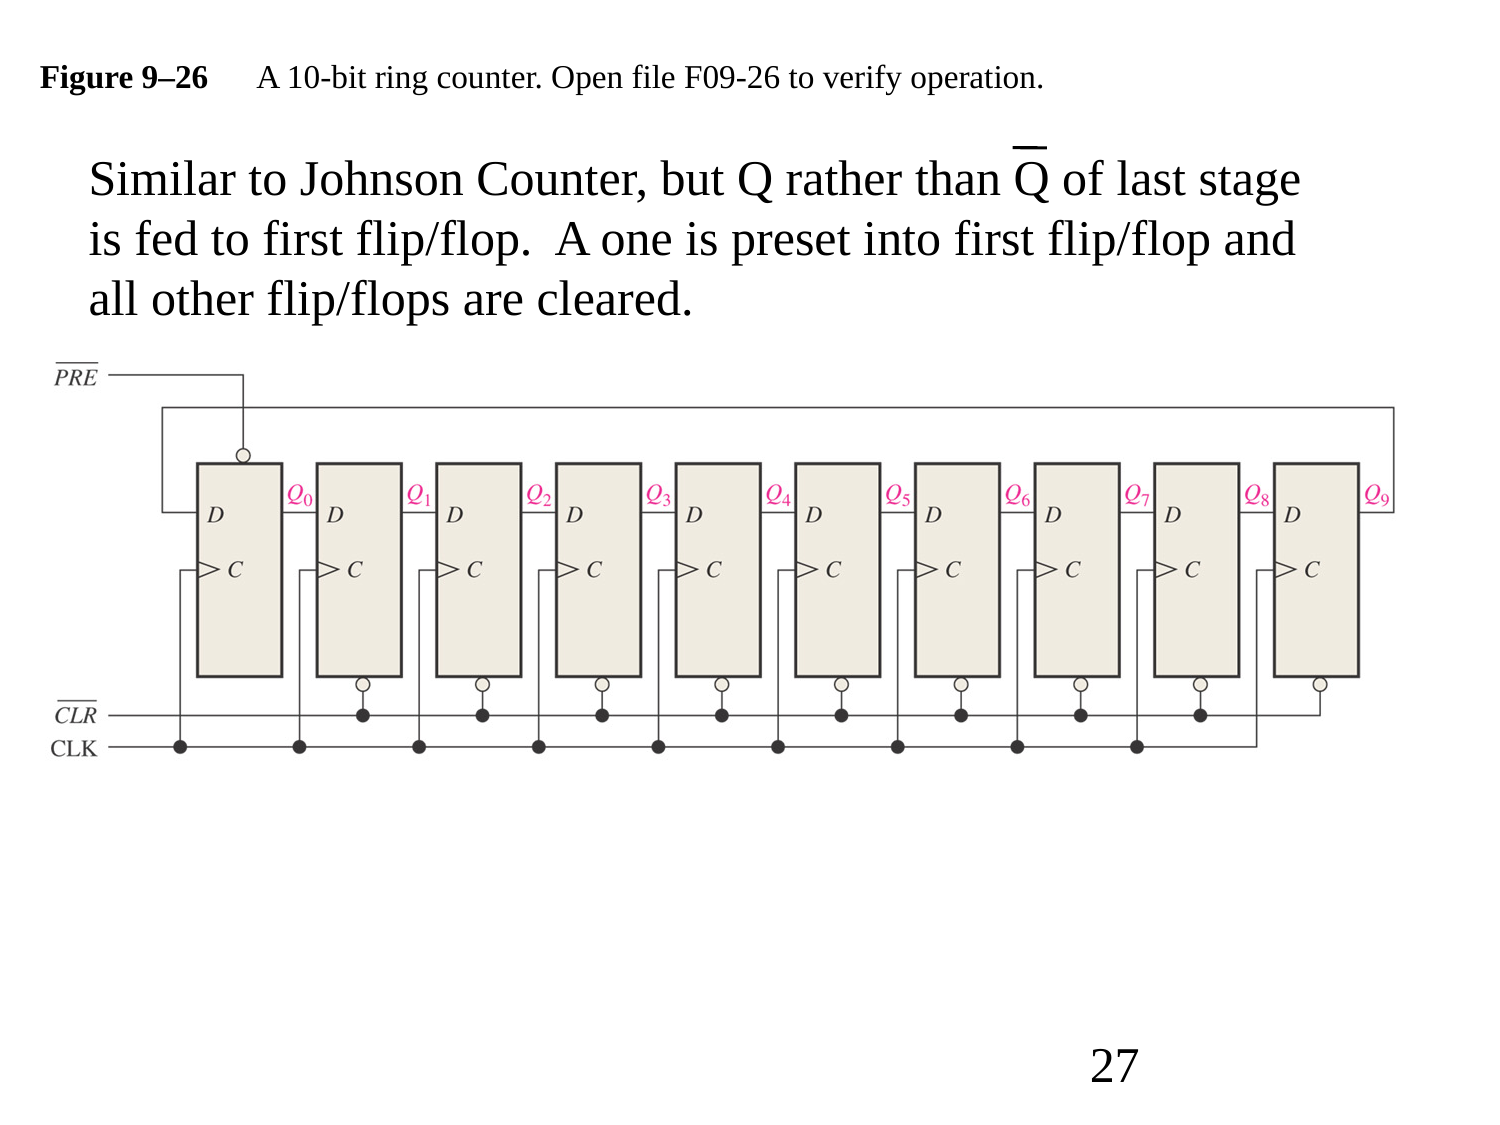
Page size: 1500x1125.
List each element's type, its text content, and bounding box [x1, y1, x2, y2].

text_box Similar to Johnson Counter, but Q rather than Q of last stage is fed to first flip/flop. A one is preset into first flip/flop and all other flip/flops are cleared. [73, 137, 1319, 334]
slide_number 27 [1074, 1025, 1387, 1100]
picture [37, 353, 1406, 772]
title Figure 9–26 A 10-bit ring counter. Open file F09-26 to verify operation. [24, 37, 1463, 113]
